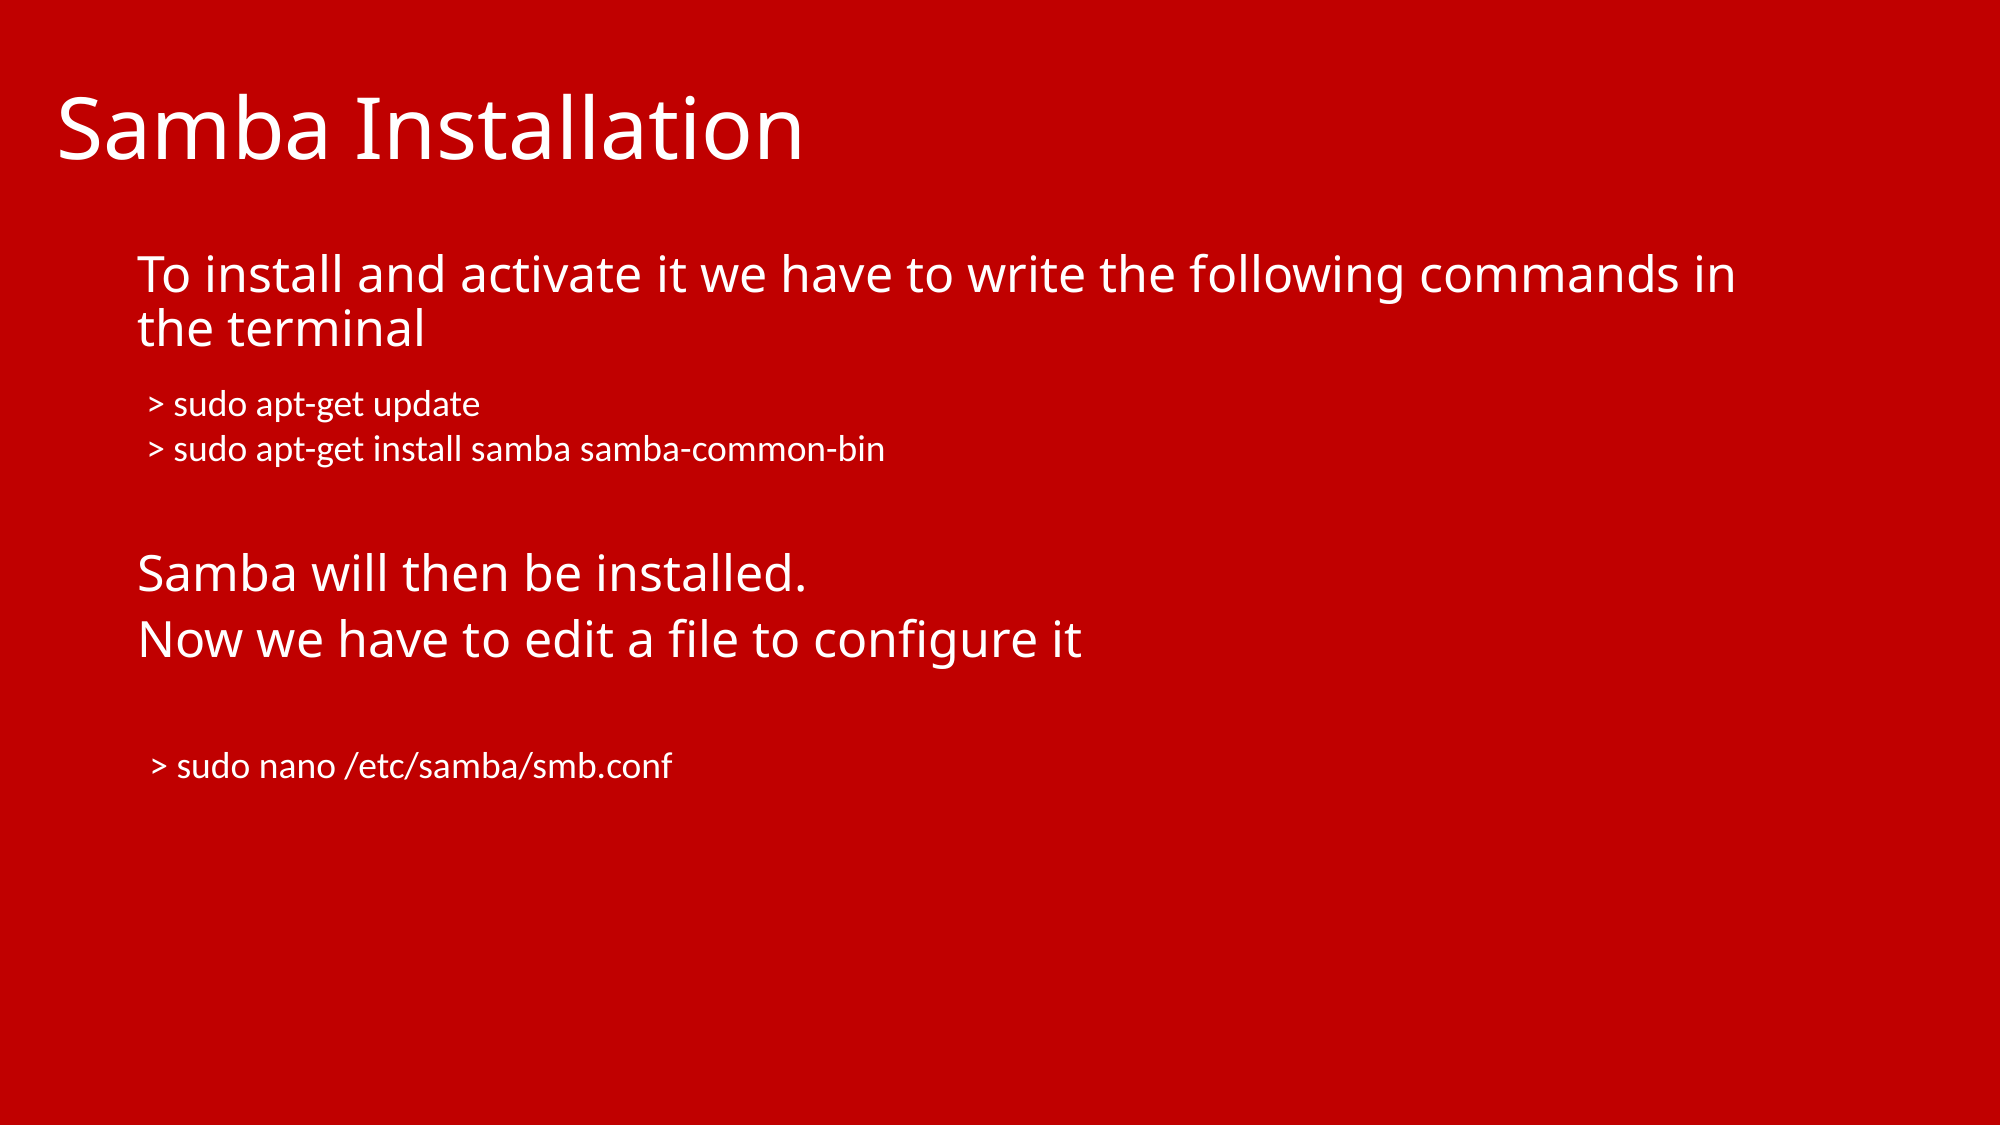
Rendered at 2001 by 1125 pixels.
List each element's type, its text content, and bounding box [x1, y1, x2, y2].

text_box > sudo nano /etc/samba/smb.conf [134, 733, 689, 794]
text_box To install and activate it we have to write the following commands in the terminal [107, 225, 1801, 382]
text_box > sudo apt-get update > sudo apt-get install samba samba-common-bin [131, 371, 1132, 476]
list Samba Installation [26, 62, 1937, 204]
text_box Samba will then be installed. Now we have to edit a file to configure it [107, 524, 1845, 693]
